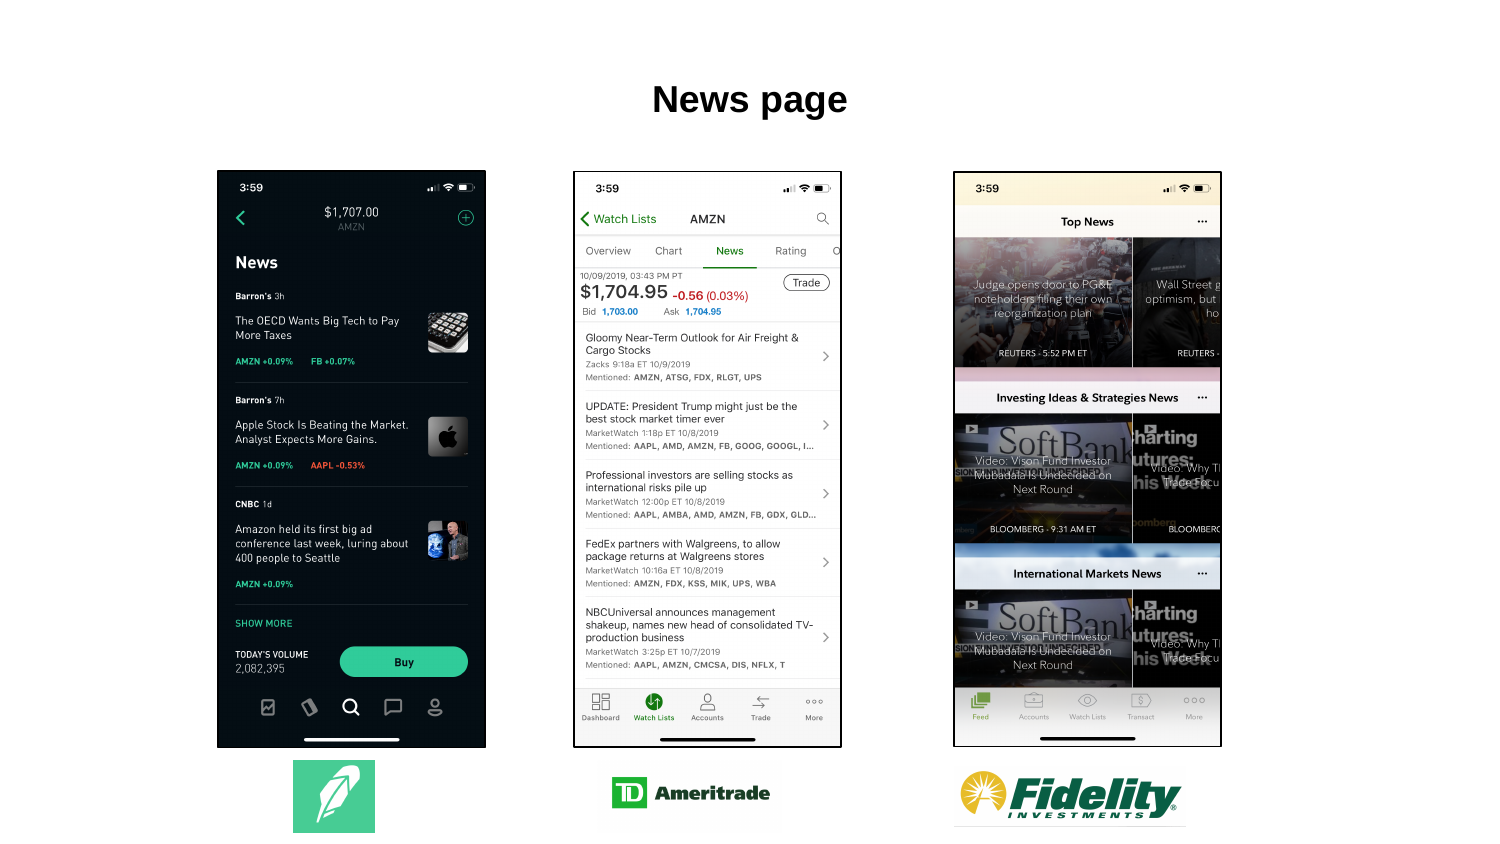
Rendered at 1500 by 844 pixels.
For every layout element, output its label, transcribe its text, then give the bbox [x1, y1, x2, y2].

picture [218, 171, 485, 748]
picture [954, 766, 1186, 827]
list News page [51, 64, 1449, 750]
picture [954, 172, 1221, 746]
picture [597, 760, 782, 833]
picture [574, 171, 841, 747]
picture [293, 760, 375, 833]
